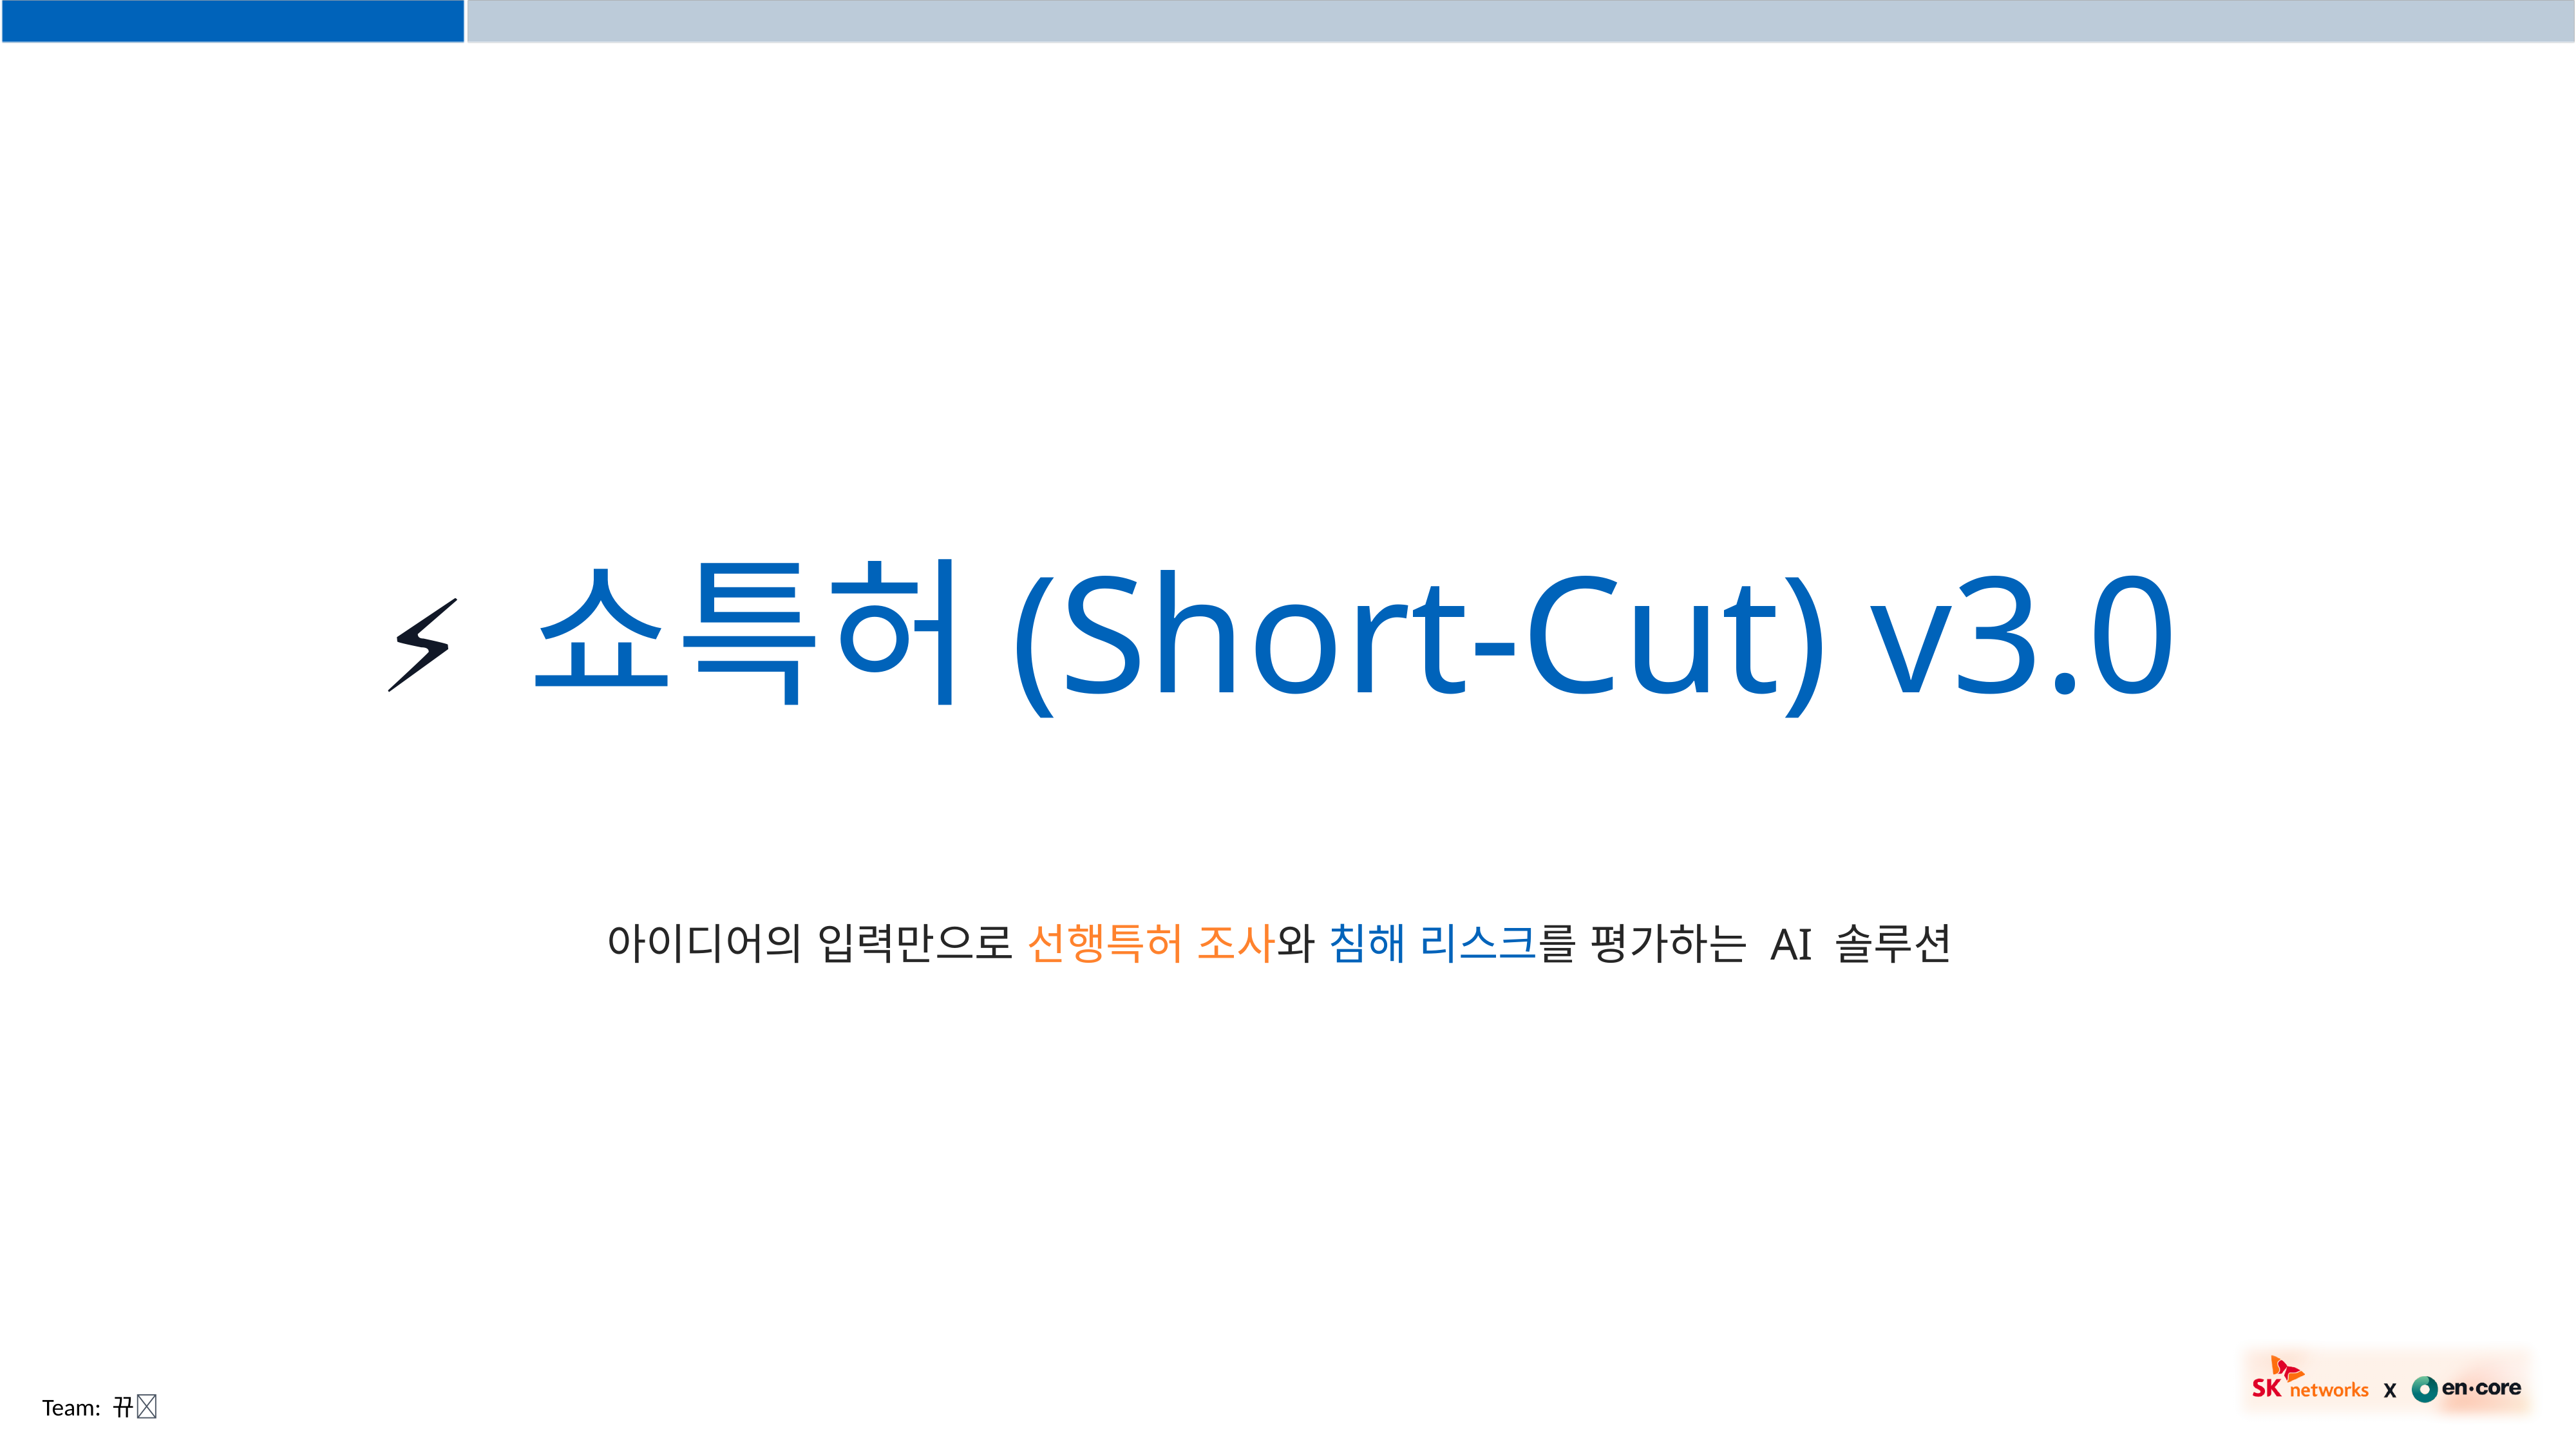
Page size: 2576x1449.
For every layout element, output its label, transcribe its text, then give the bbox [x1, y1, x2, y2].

text_box Team: 뀨💕 [32, 1387, 234, 1425]
picture [0, 0, 2576, 44]
text_box ⚡ 쇼특허(Short-Cut) v3.0 [109, 426, 2447, 845]
text_box 아이디어의 입력만으로 선행특허 조사와 침해 리스크를 평가하는 AI 솔루션 [185, 914, 2375, 976]
picture [2230, 1336, 2544, 1426]
